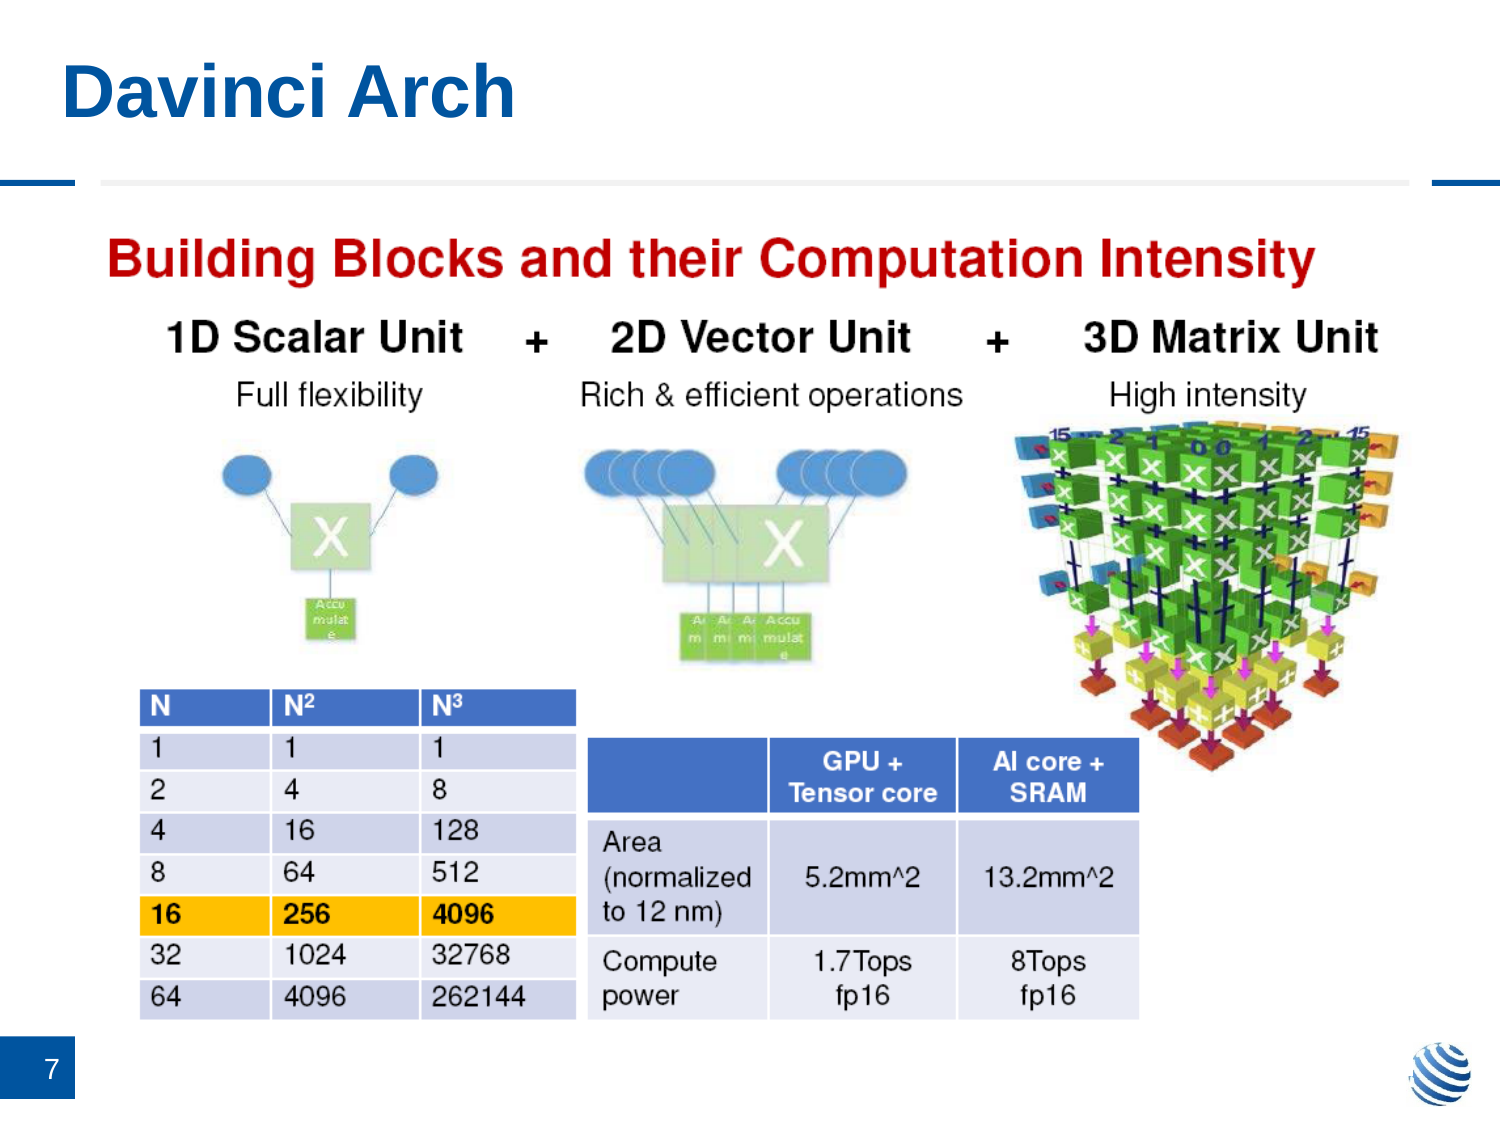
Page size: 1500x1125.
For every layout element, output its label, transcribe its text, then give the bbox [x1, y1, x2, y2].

slide_number 7 [0, 1036, 76, 1100]
picture [93, 210, 1480, 1108]
text_box Davinci Arch [46, 35, 539, 140]
